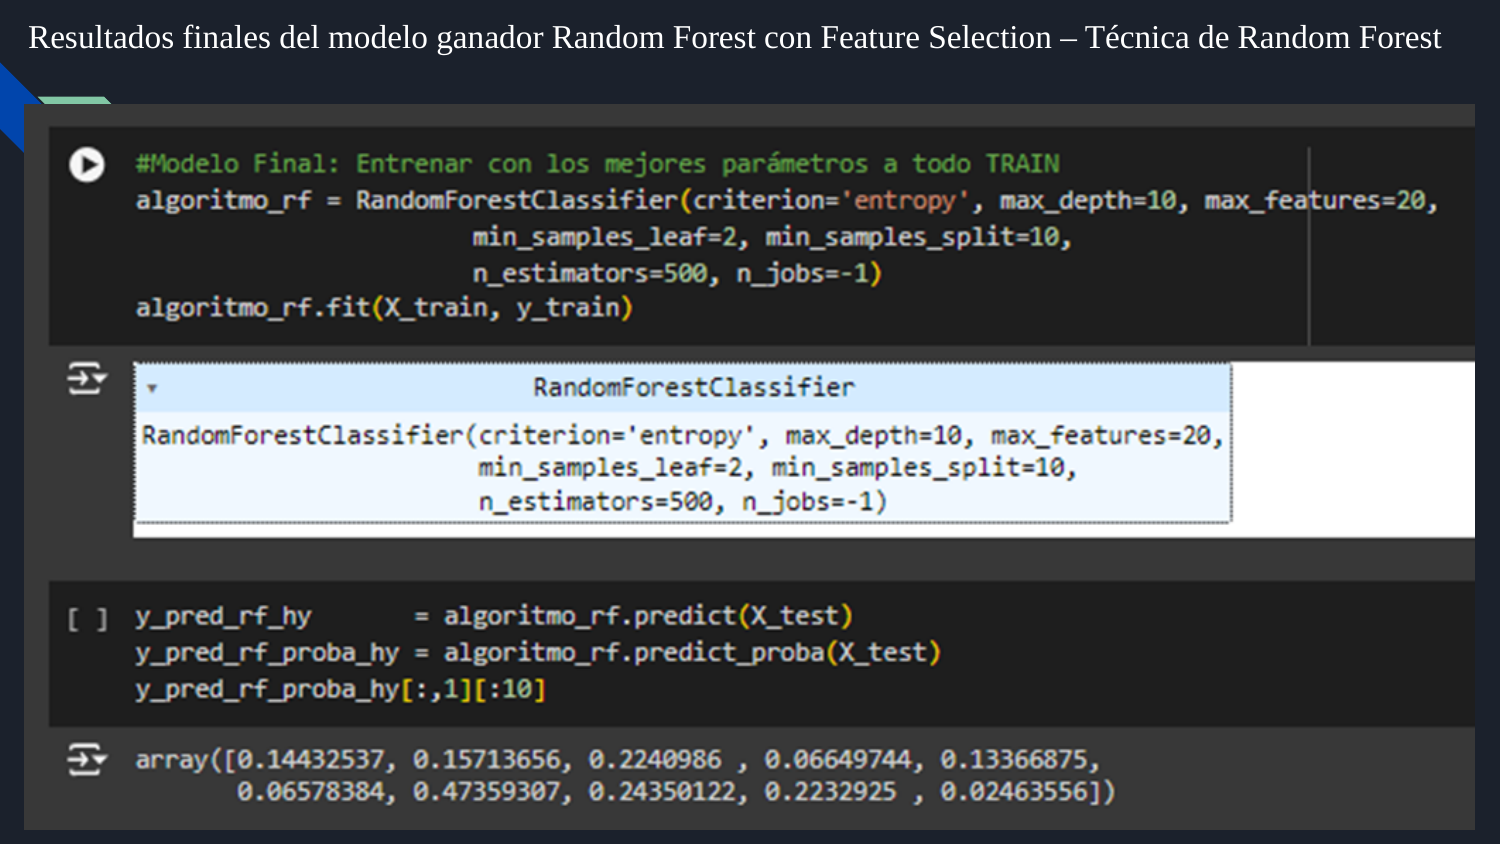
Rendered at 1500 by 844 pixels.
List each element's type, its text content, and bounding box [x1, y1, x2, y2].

picture [24, 103, 1476, 831]
title Resultados finales del modelo ganador Random Forest con Feature Selection – Técnica de Random Forest [13, 0, 1487, 105]
